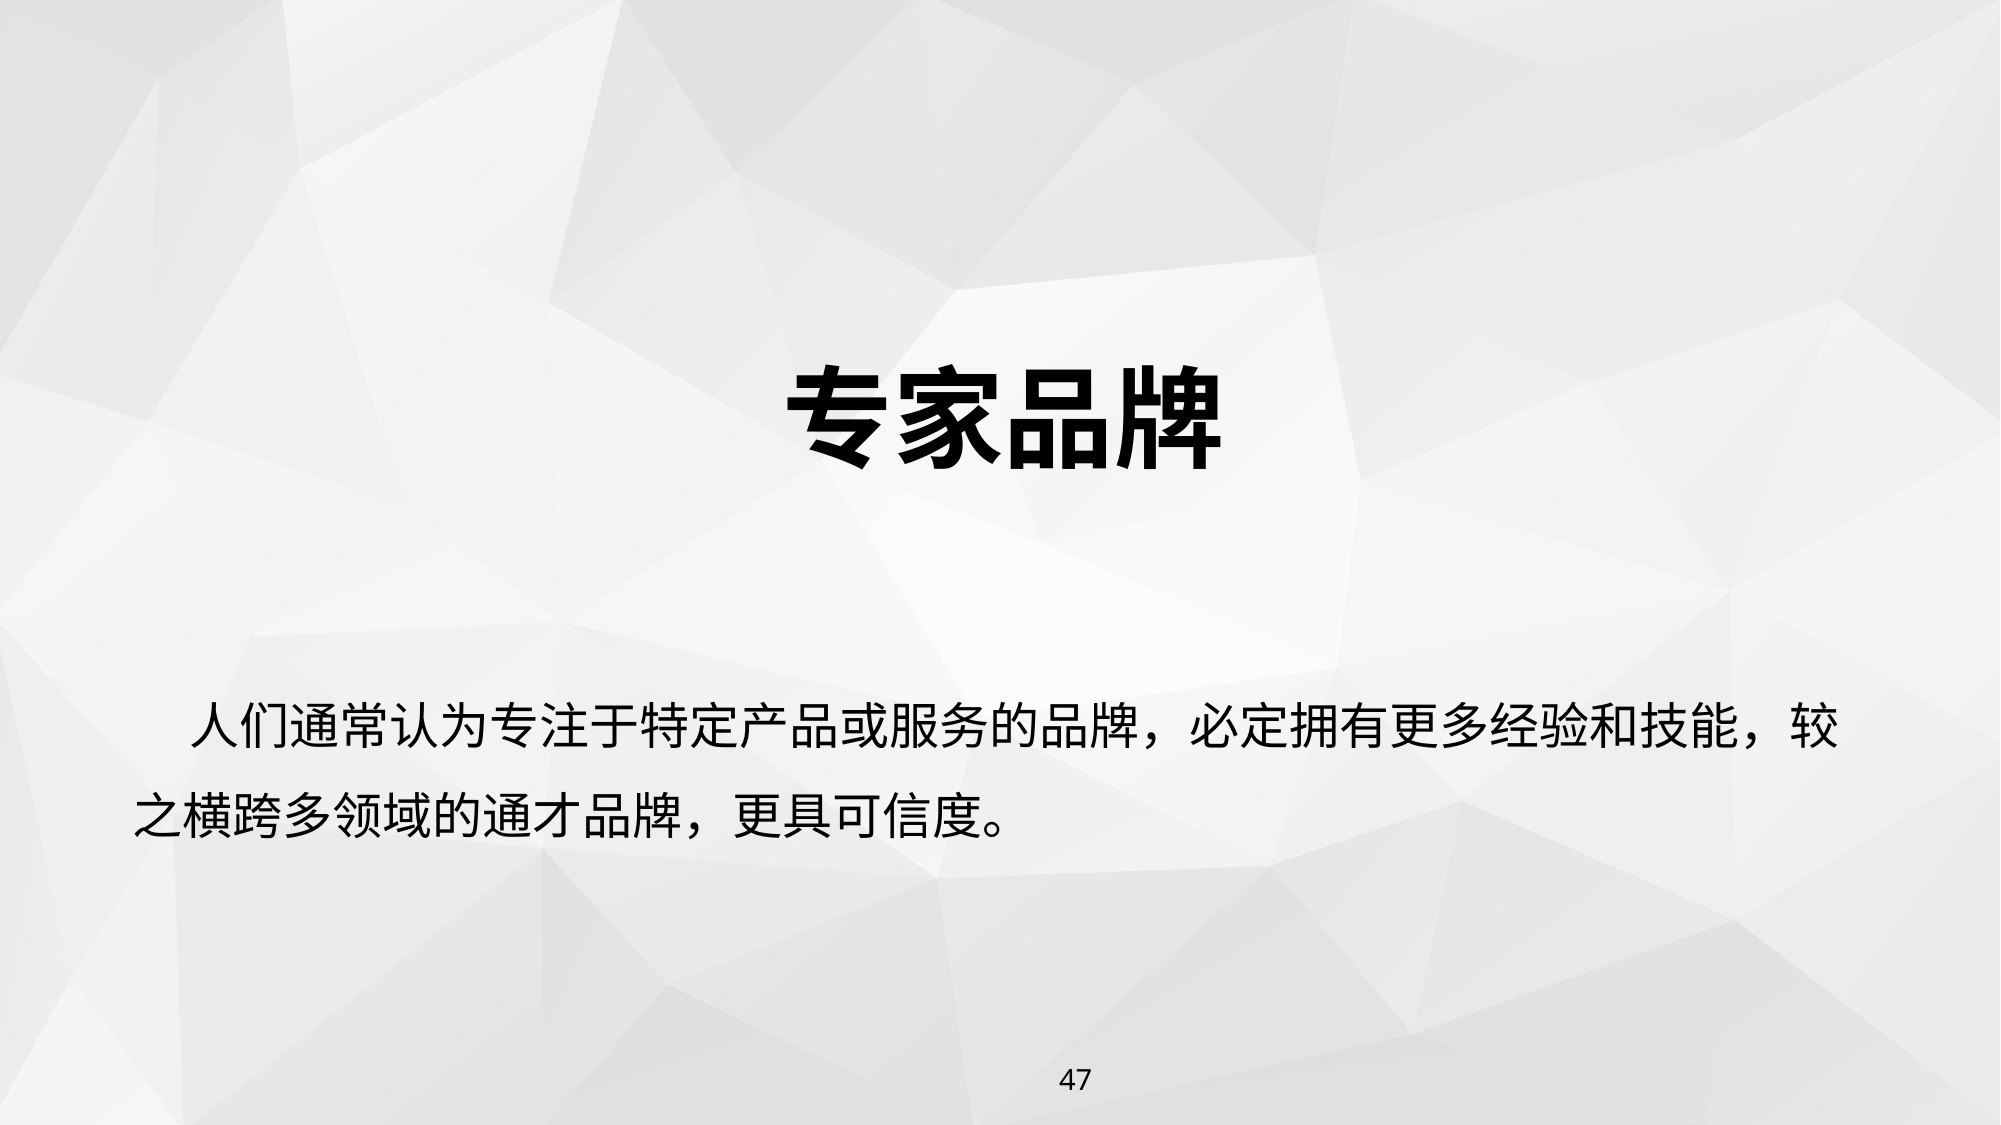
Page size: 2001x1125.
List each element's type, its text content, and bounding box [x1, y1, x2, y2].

text_box 人们通常认为专注于特定产品或服务的品牌，必定拥有更多经验和技能，较之横跨多领域的通才品牌，更具可信度。 [117, 656, 1882, 852]
slide_number 47 [842, 1053, 1310, 1114]
picture [0, 0, 2001, 1125]
text_box 专家品牌 [768, 341, 1240, 490]
